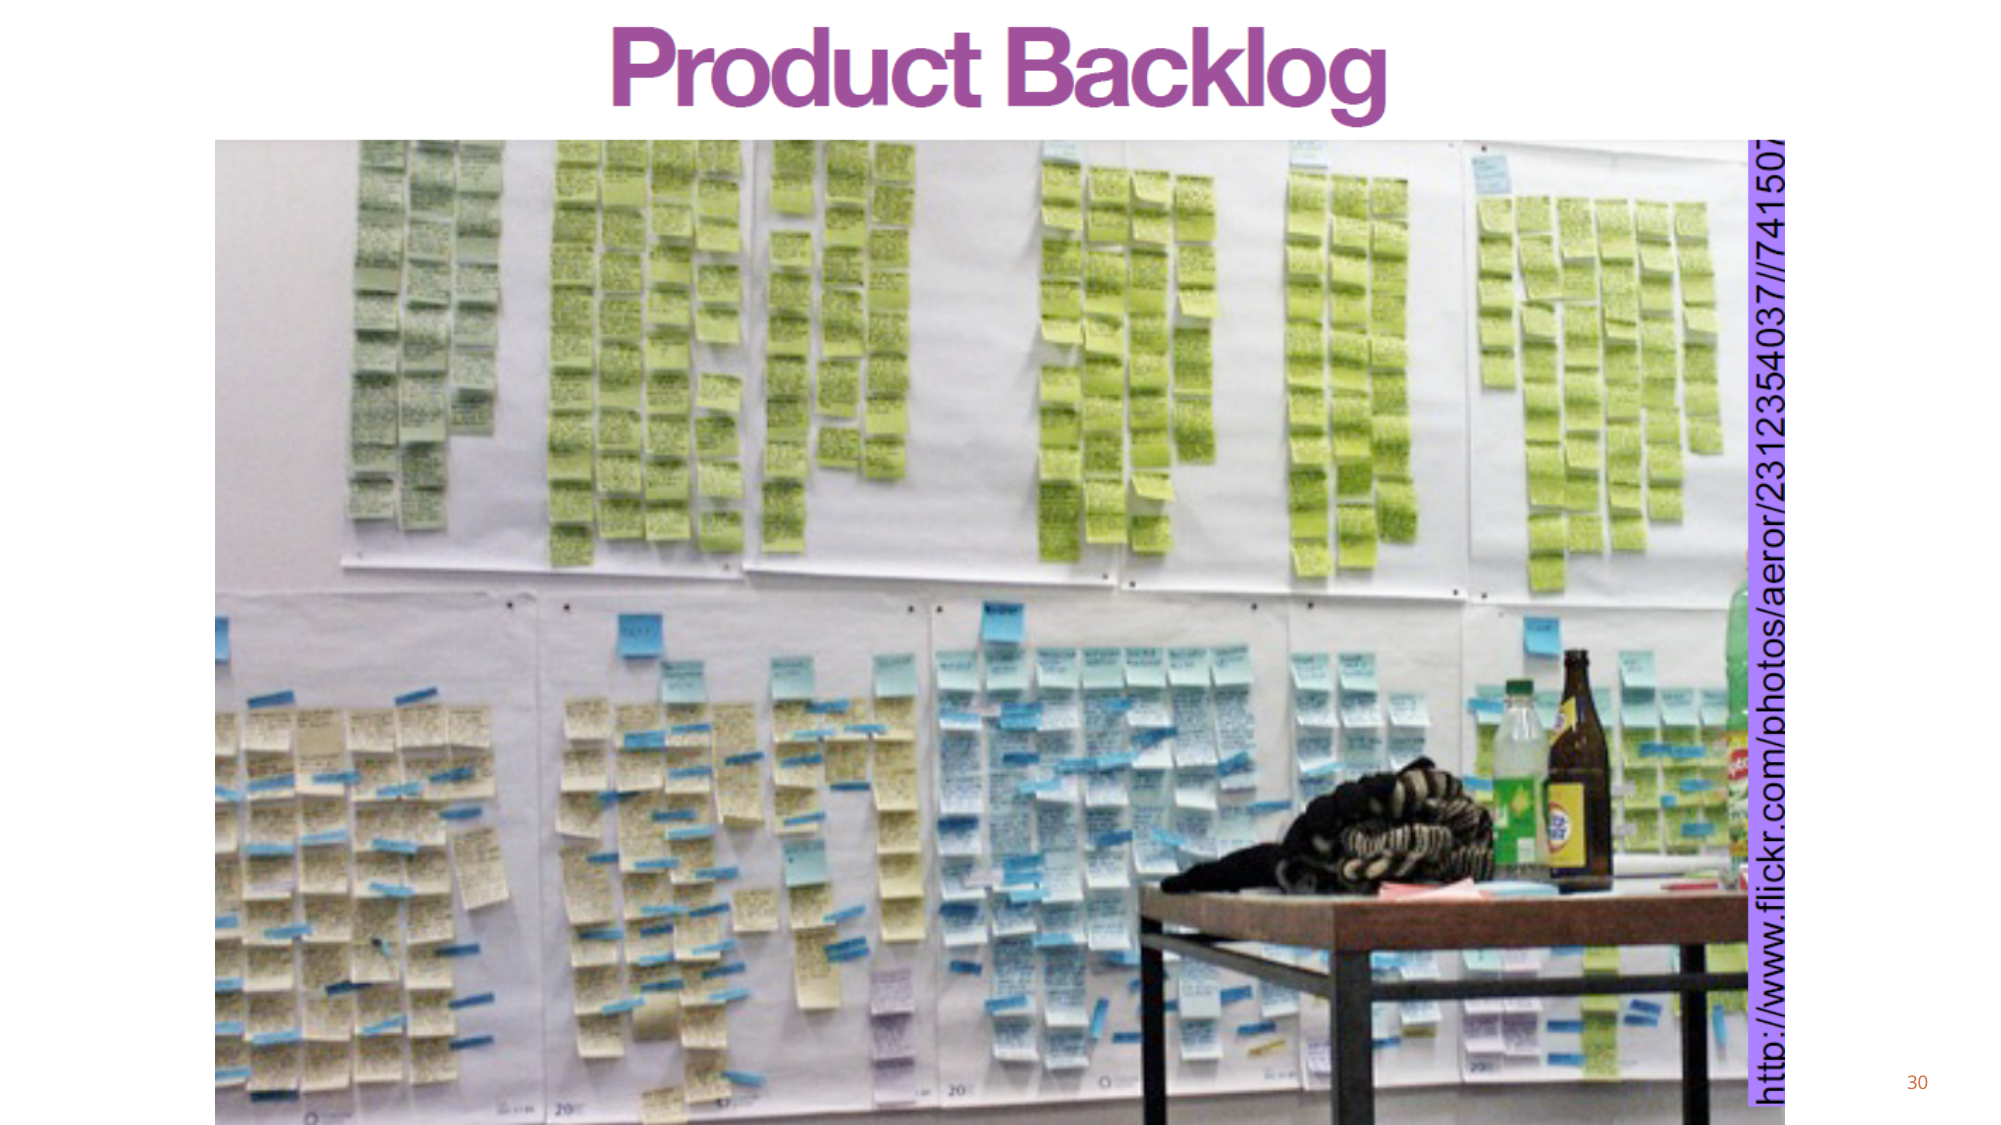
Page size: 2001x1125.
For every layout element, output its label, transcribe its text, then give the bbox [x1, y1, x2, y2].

picture [214, 0, 1785, 1125]
slide_number 30 [1789, 1053, 1944, 1114]
